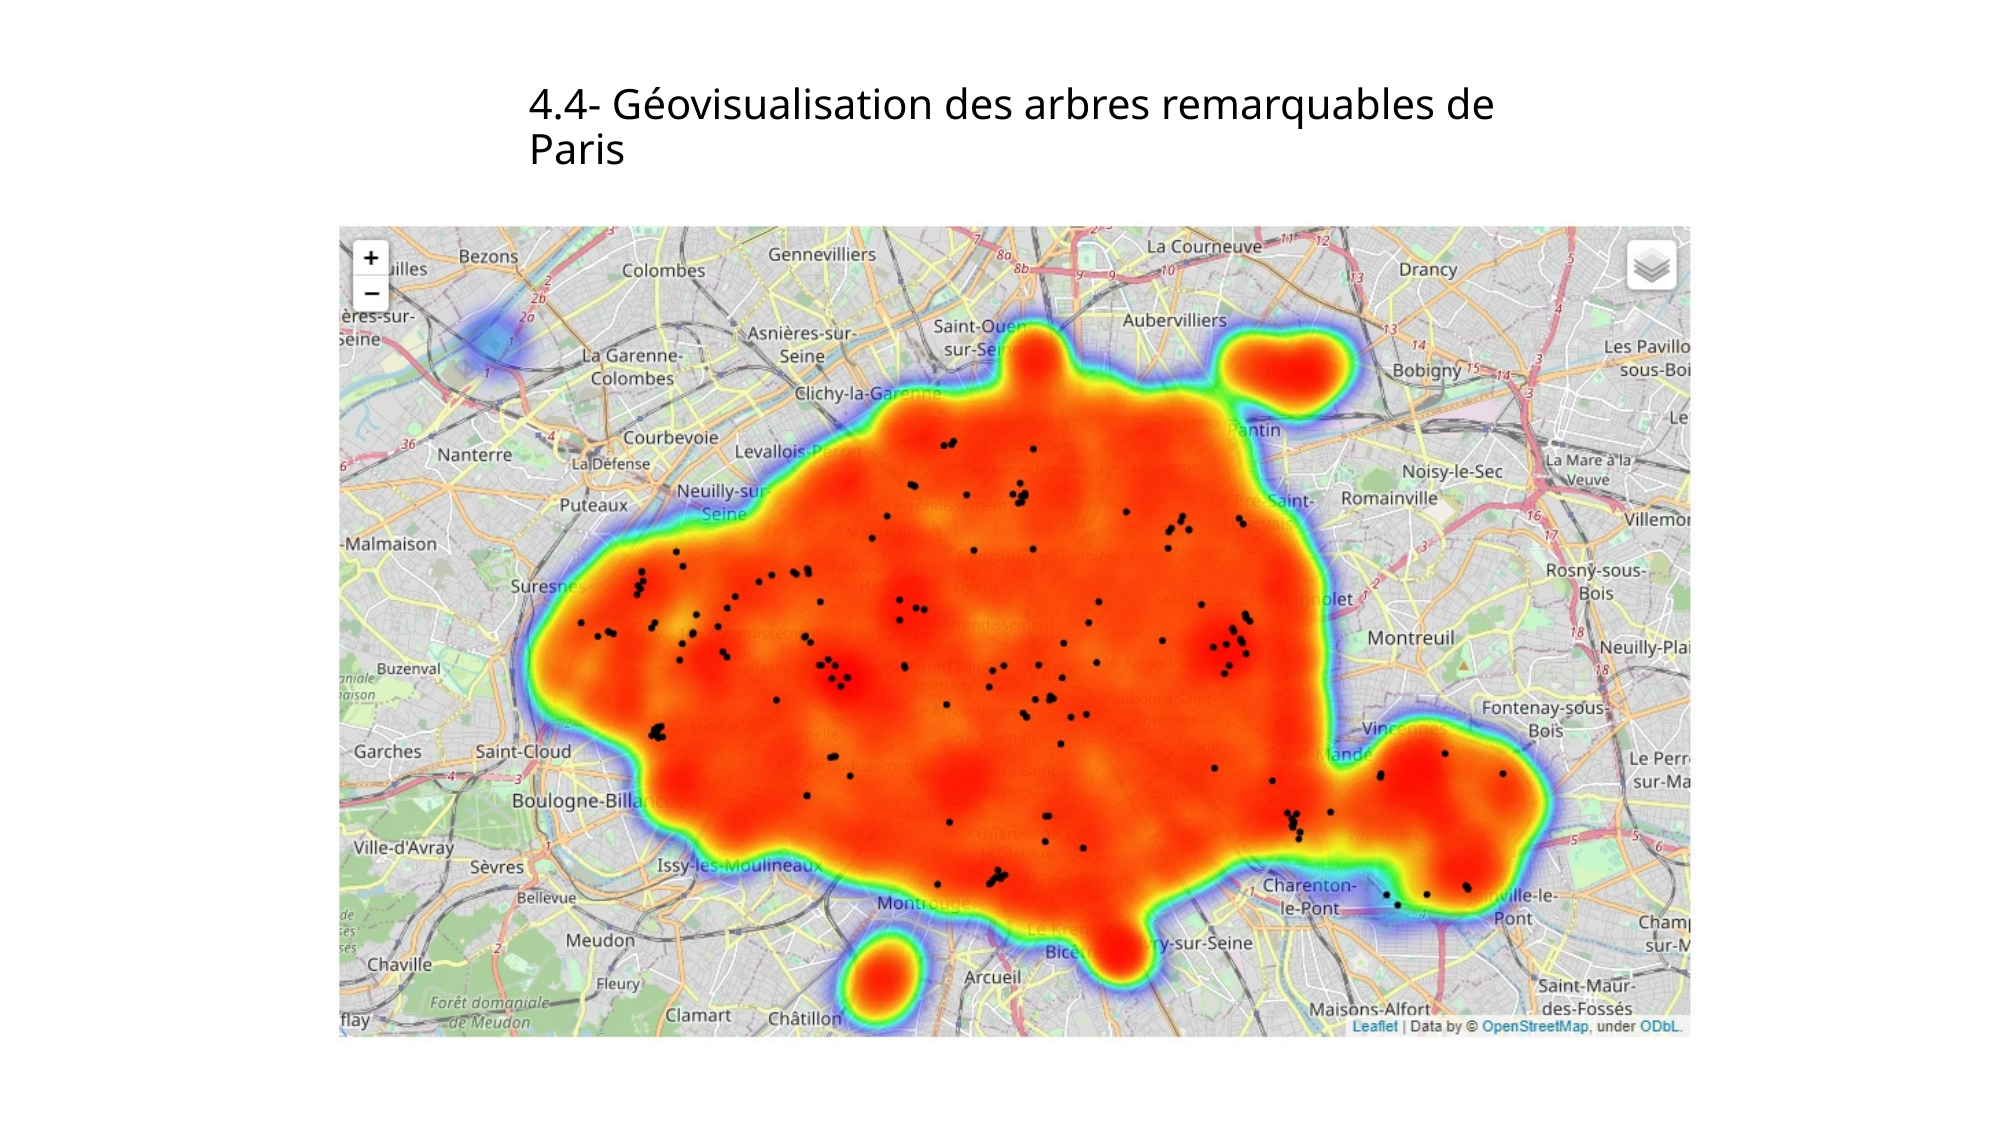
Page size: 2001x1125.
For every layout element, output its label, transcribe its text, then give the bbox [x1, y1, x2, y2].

picture [333, 221, 1696, 1045]
title 4.4- Géovisualisation des arbres remarquables de Paris [513, 19, 1598, 221]
